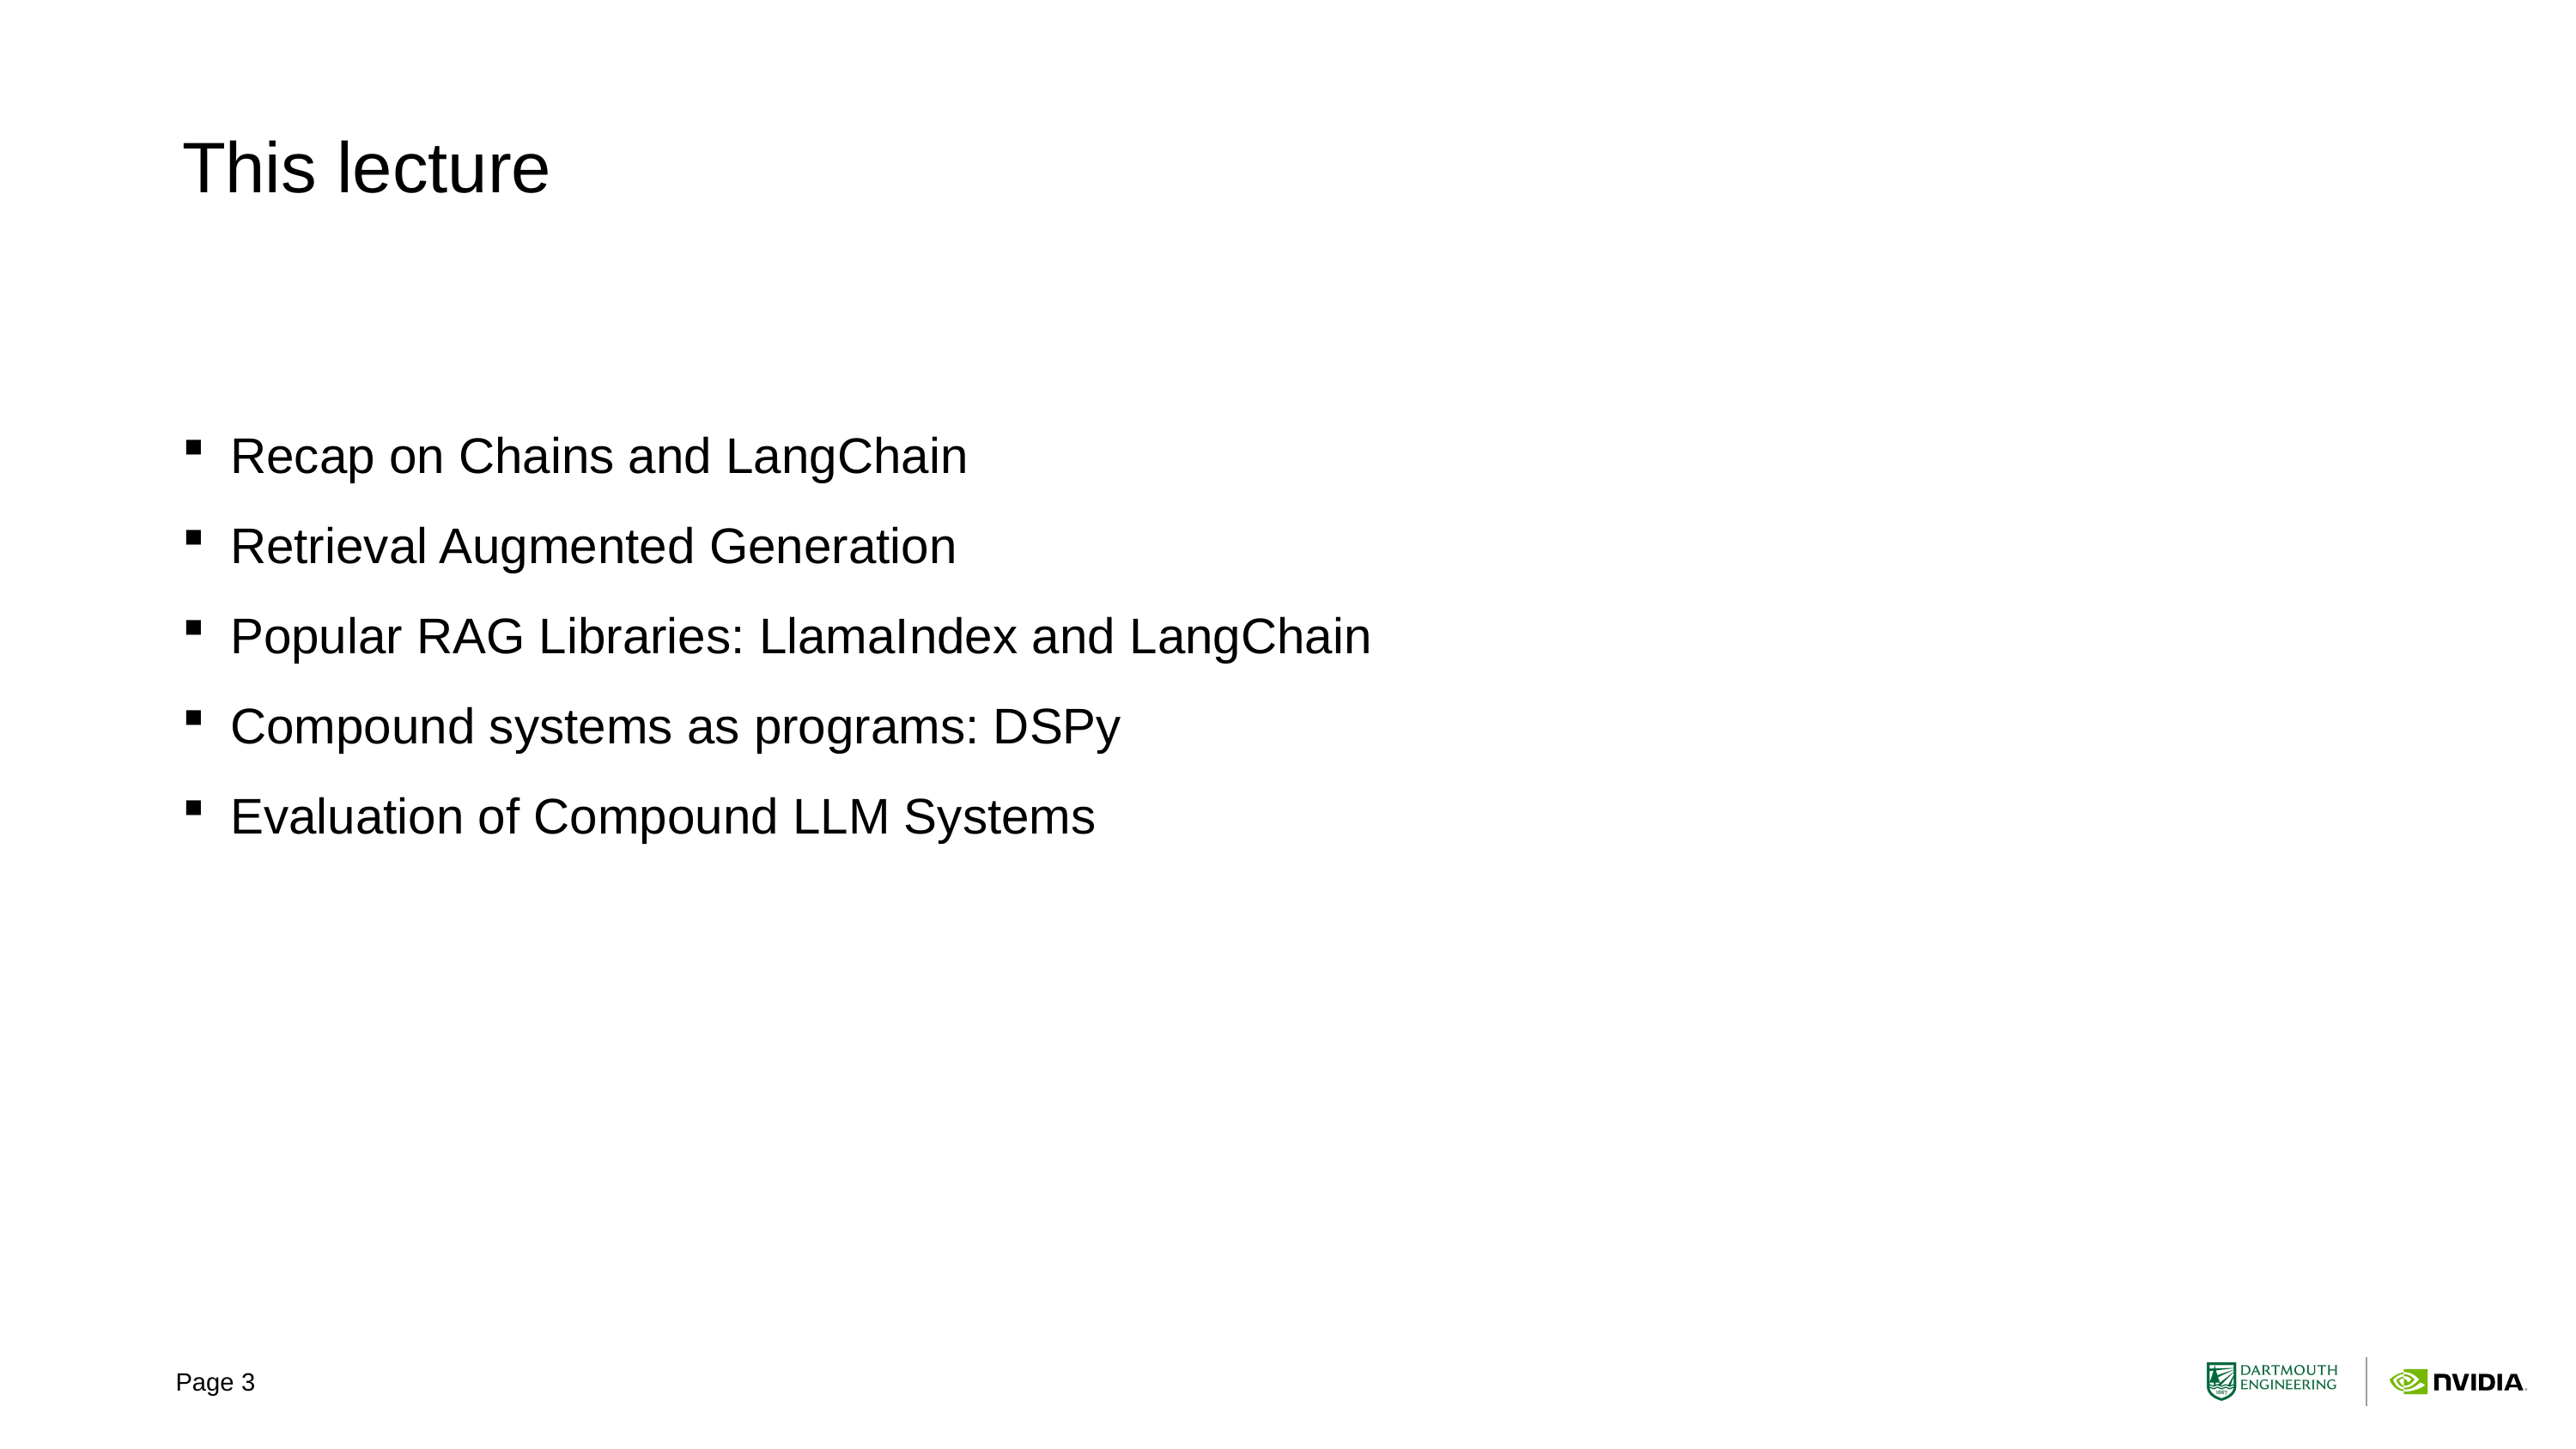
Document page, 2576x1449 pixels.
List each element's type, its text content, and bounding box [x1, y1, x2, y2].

title This lecture [162, 29, 2385, 310]
list Recap on Chains and LangChain Retrieval Augmented Generation Popular RAG Libraries: LlamaIndex and LangChain Compound systems as programs: DSPy Evaluation of Compound LLM Systems [162, 384, 2385, 1258]
picture [2207, 1362, 2337, 1401]
picture [2372, 1352, 2544, 1411]
